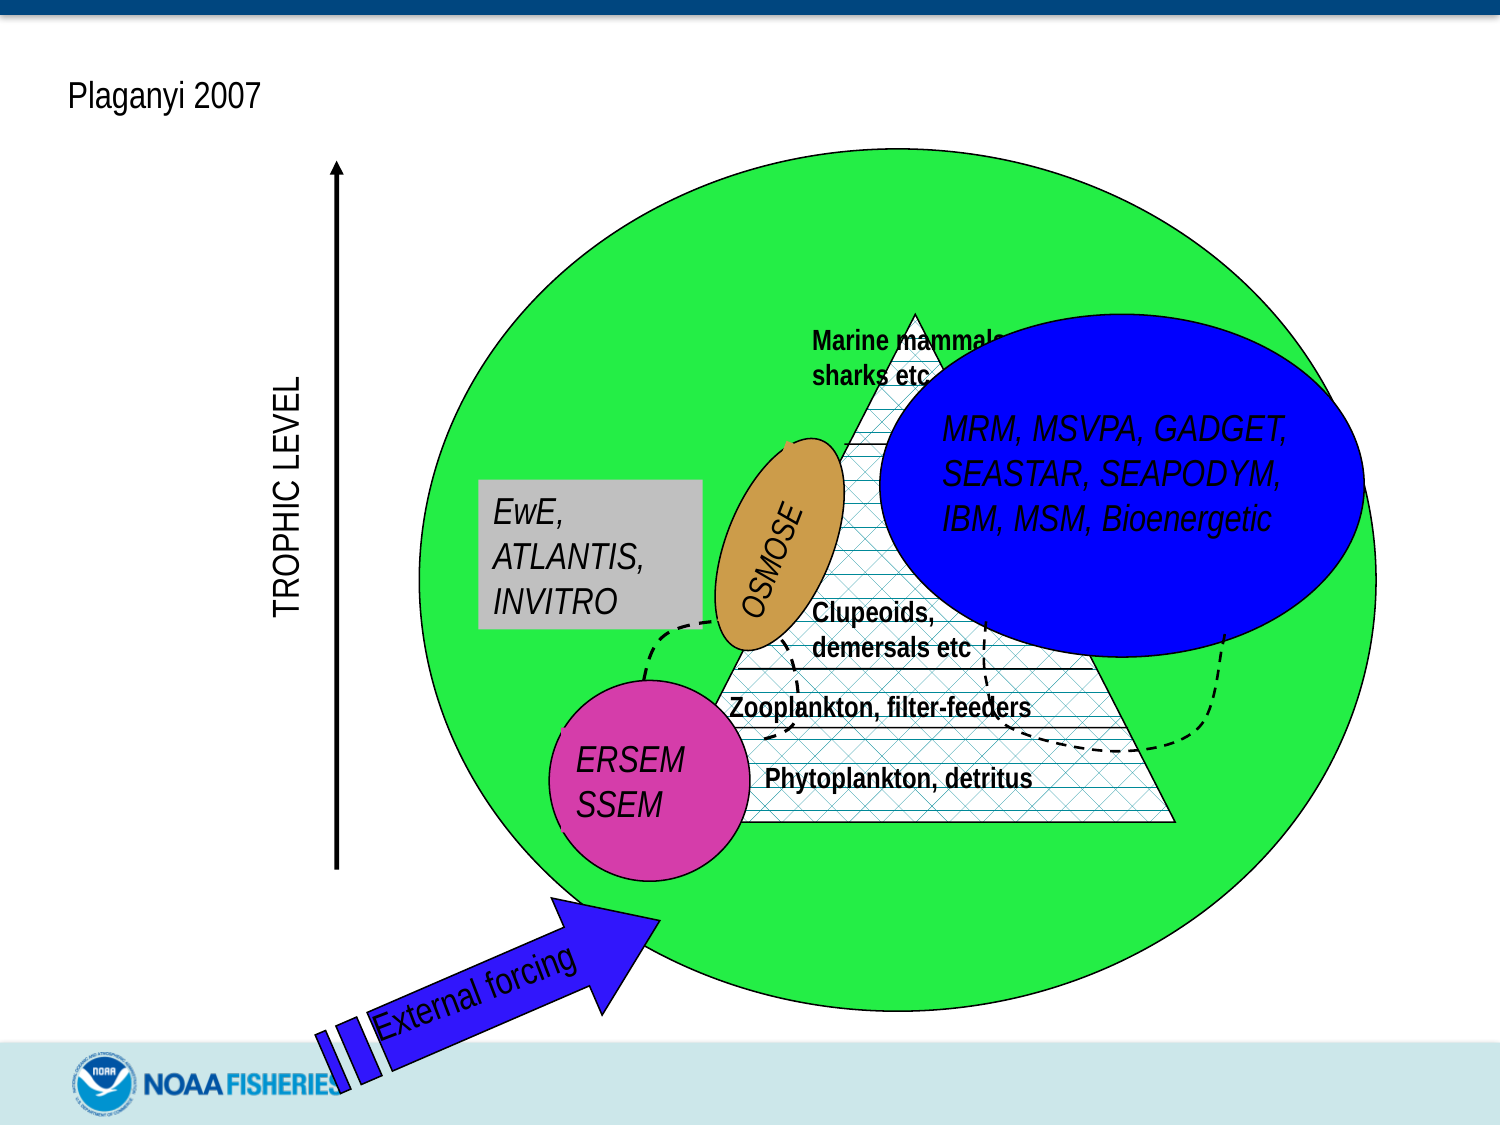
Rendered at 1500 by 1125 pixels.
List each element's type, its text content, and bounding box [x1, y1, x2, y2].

picture [72, 1052, 343, 1117]
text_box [548, 619, 802, 882]
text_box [879, 314, 1365, 752]
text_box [726, 432, 834, 657]
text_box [419, 148, 1377, 1012]
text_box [312, 928, 704, 1057]
text_box [330, 160, 343, 870]
text_box Plaganyi 2007 [52, 63, 284, 124]
text_box TROPHIC LEVEL [253, 243, 314, 634]
